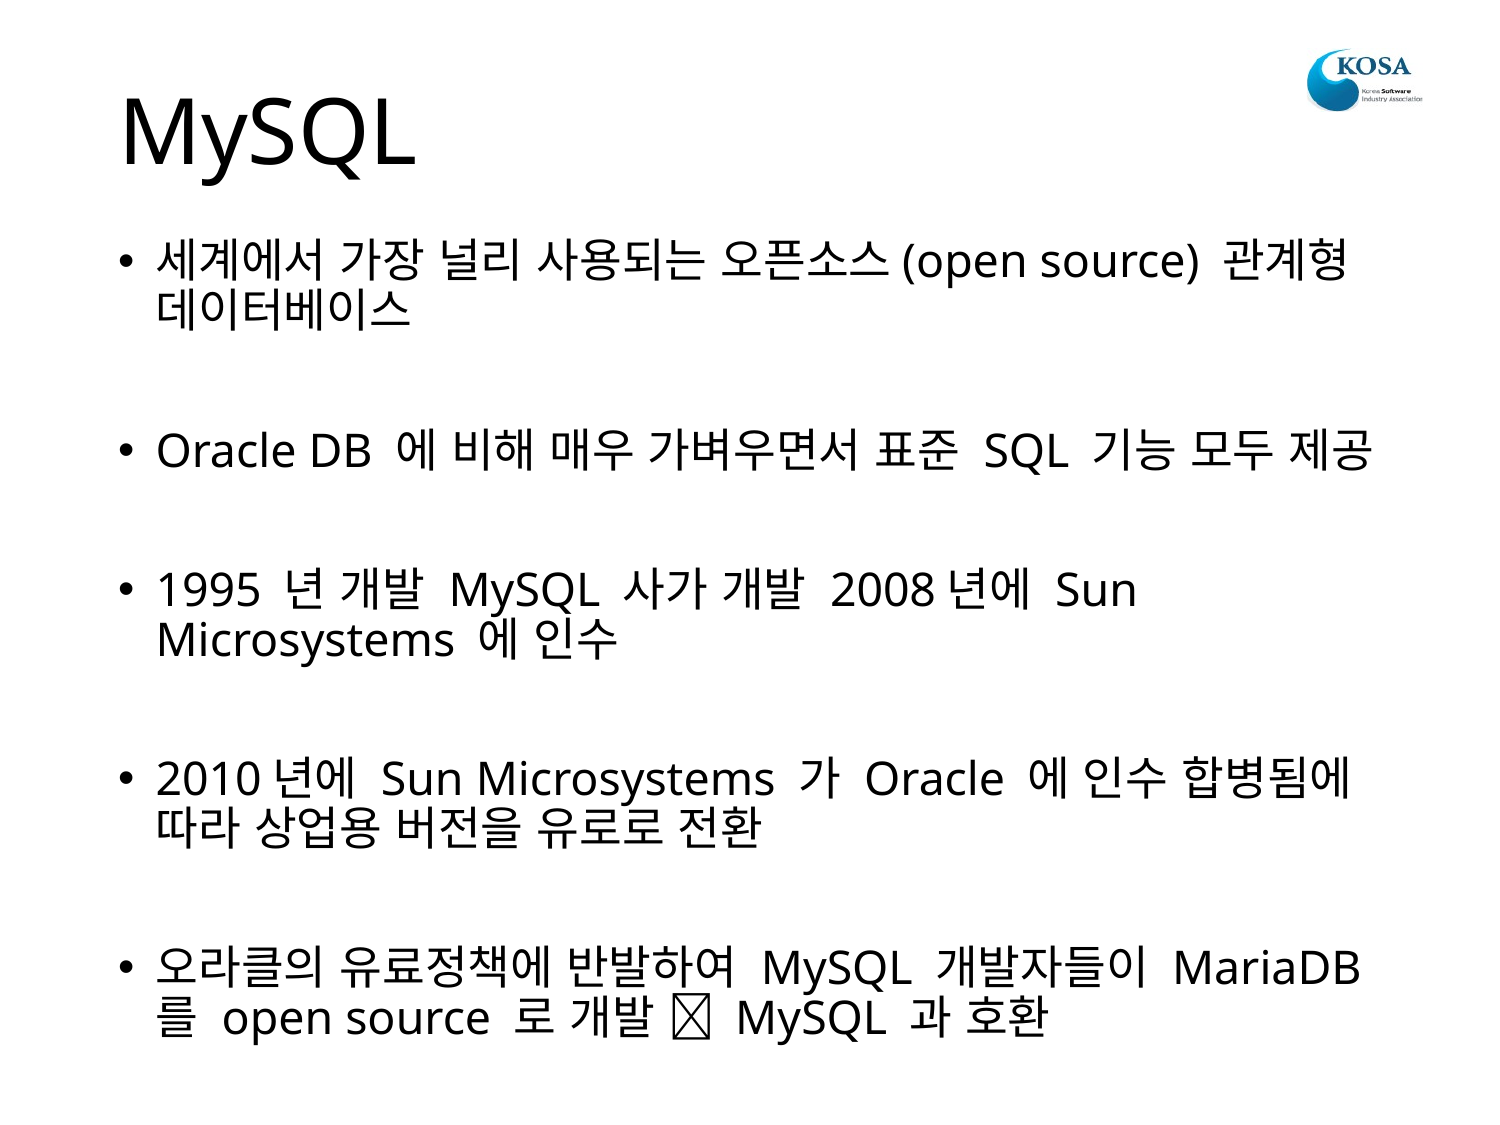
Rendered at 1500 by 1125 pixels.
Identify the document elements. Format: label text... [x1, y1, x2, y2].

list 세계에서 가장 널리 사용되는 오픈소스(open source) 관계형 데이터베이스 Oracle DB 에 비해 매우 가벼우면서 표준 SQL 기능 모두 제공 1995 년 개발 MySQL 사가 개발 2008년에 Sun Microsystems 에 인수 2010년에 Sun Microsystems 가 Oracle 에 인수 합병됨에 따라 상업용 버전을 유로로 전환 오라클의 유료정책에 반발하여 MySQL 개발자들이 MariaDB 를 open source 로 개발  MySQL 과 호환 [103, 230, 1397, 1066]
title MySQL [103, 59, 1397, 211]
picture [1306, 48, 1423, 112]
